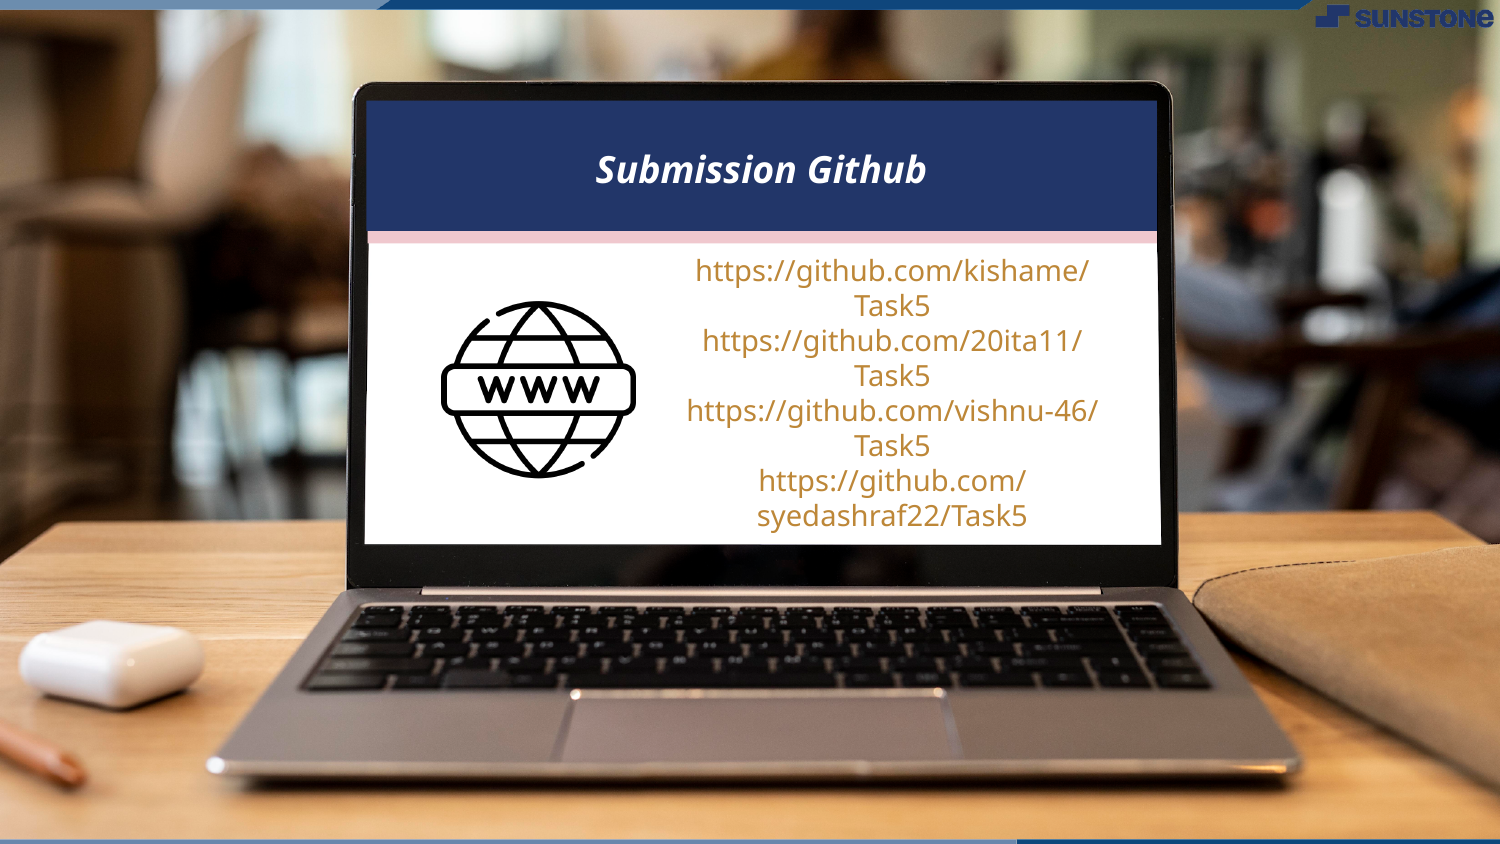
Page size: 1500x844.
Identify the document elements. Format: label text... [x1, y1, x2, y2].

list https://github.com/kishame/Task5 https://github.com/20ita11/Task5 https://github.com/vishnu-46/Task5 https://github.com/syedashraf22/Task5 [653, 147, 1132, 637]
list Submission Github [432, 131, 1091, 206]
picture [0, 0, 1500, 844]
